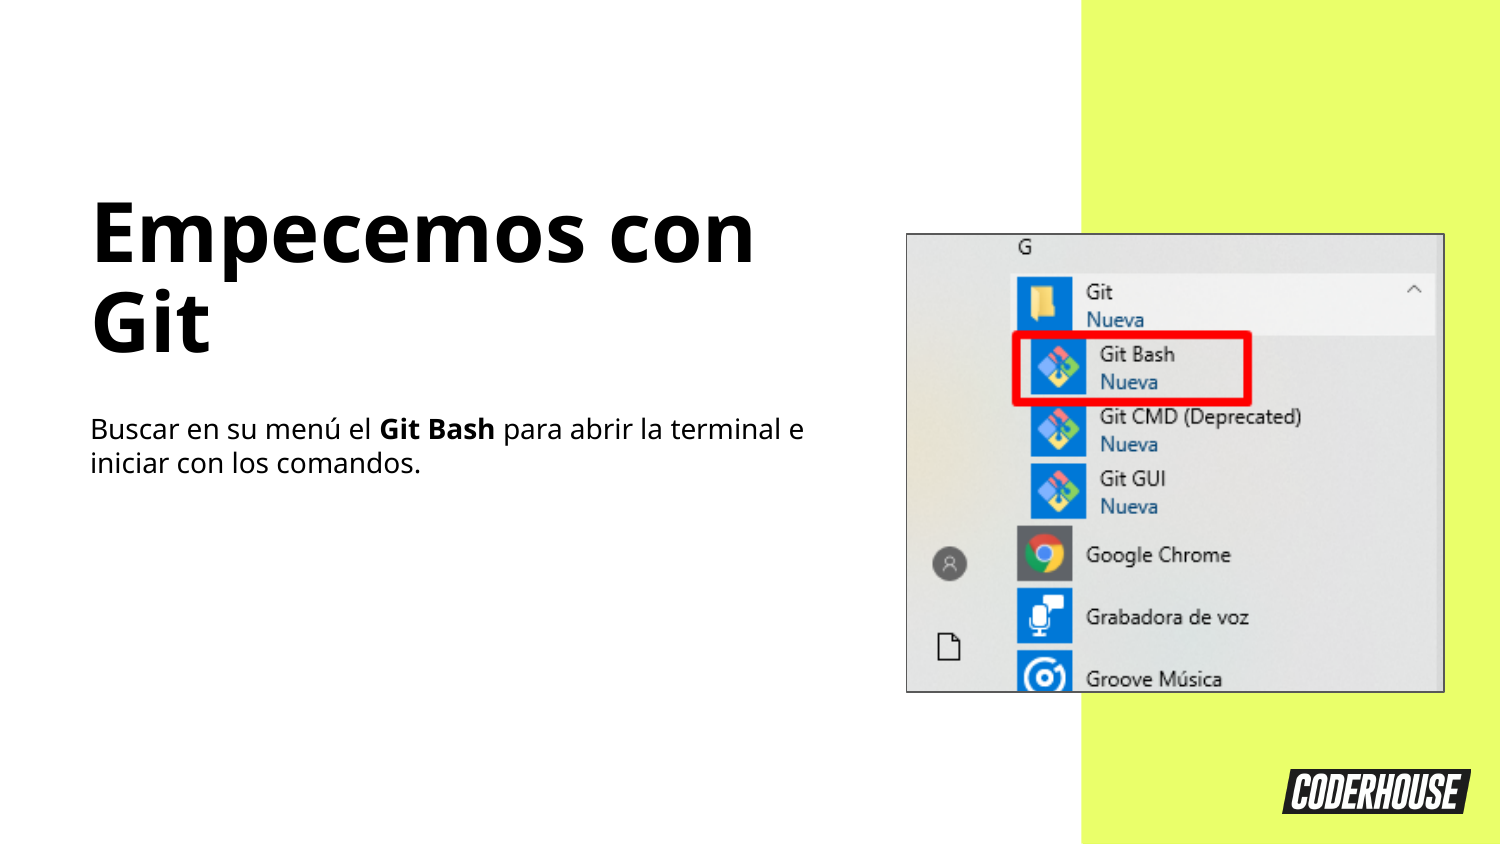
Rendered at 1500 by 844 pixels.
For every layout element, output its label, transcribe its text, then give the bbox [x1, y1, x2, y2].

picture [0, 0, 1444, 844]
text_box Buscar en su menú el Git Bash para abrir la terminal e iniciar con los comandos. [75, 362, 851, 494]
picture [1281, 769, 1471, 814]
text_box Empecemos con Git [75, 175, 851, 362]
